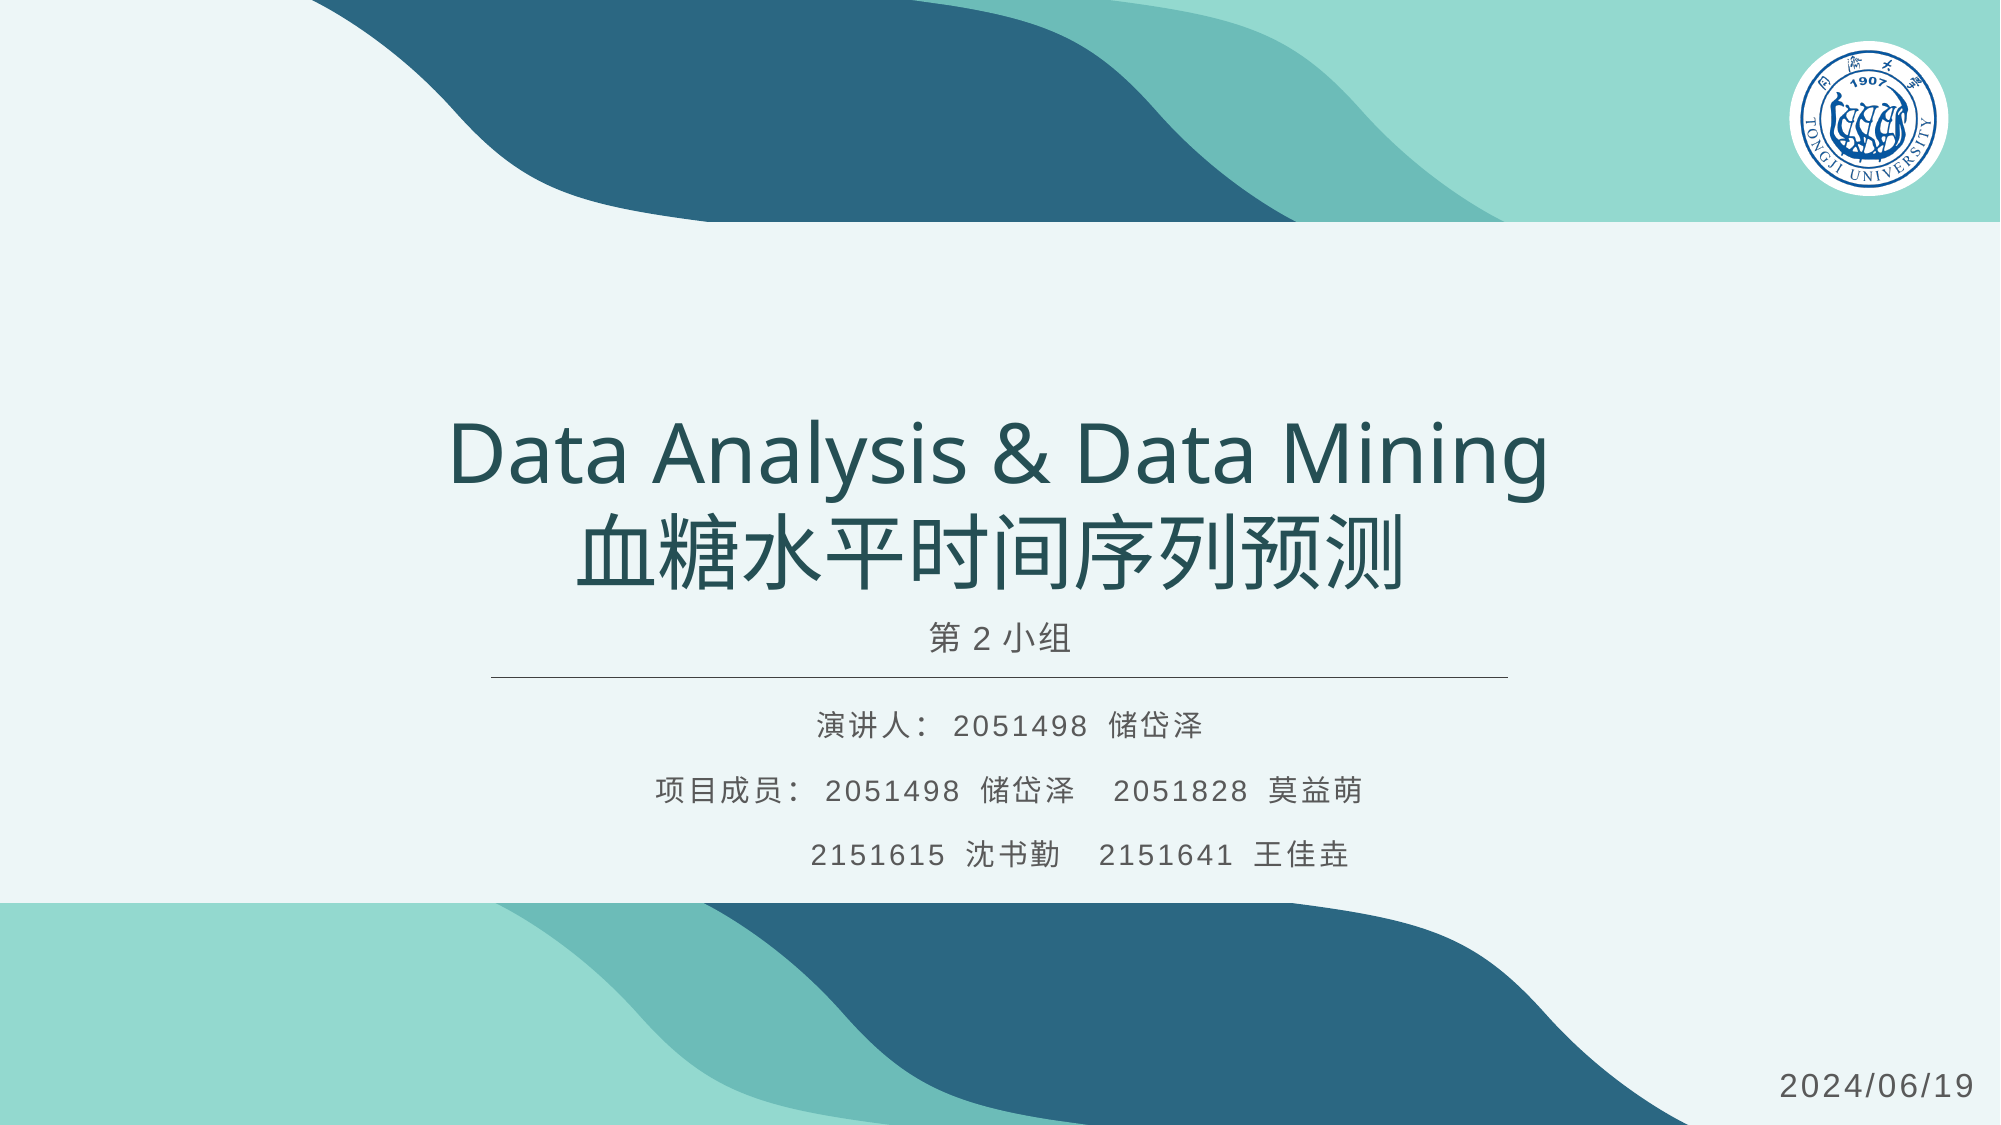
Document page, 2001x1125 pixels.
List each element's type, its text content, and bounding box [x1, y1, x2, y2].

list 2024/06/19 [1670, 1045, 1990, 1113]
text_box Data Analysis & Data Mining 血糖水平时间序列预测 [343, 393, 1657, 608]
text_box 第2小组 [788, 610, 1212, 665]
text_box 演讲人：2051498 储岱泽 项目成员：2051498 储岱泽 2051828 莫益萌 2151615 沈书勤 2151641 王佳垚 [635, 675, 1384, 893]
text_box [1789, 31, 1949, 207]
